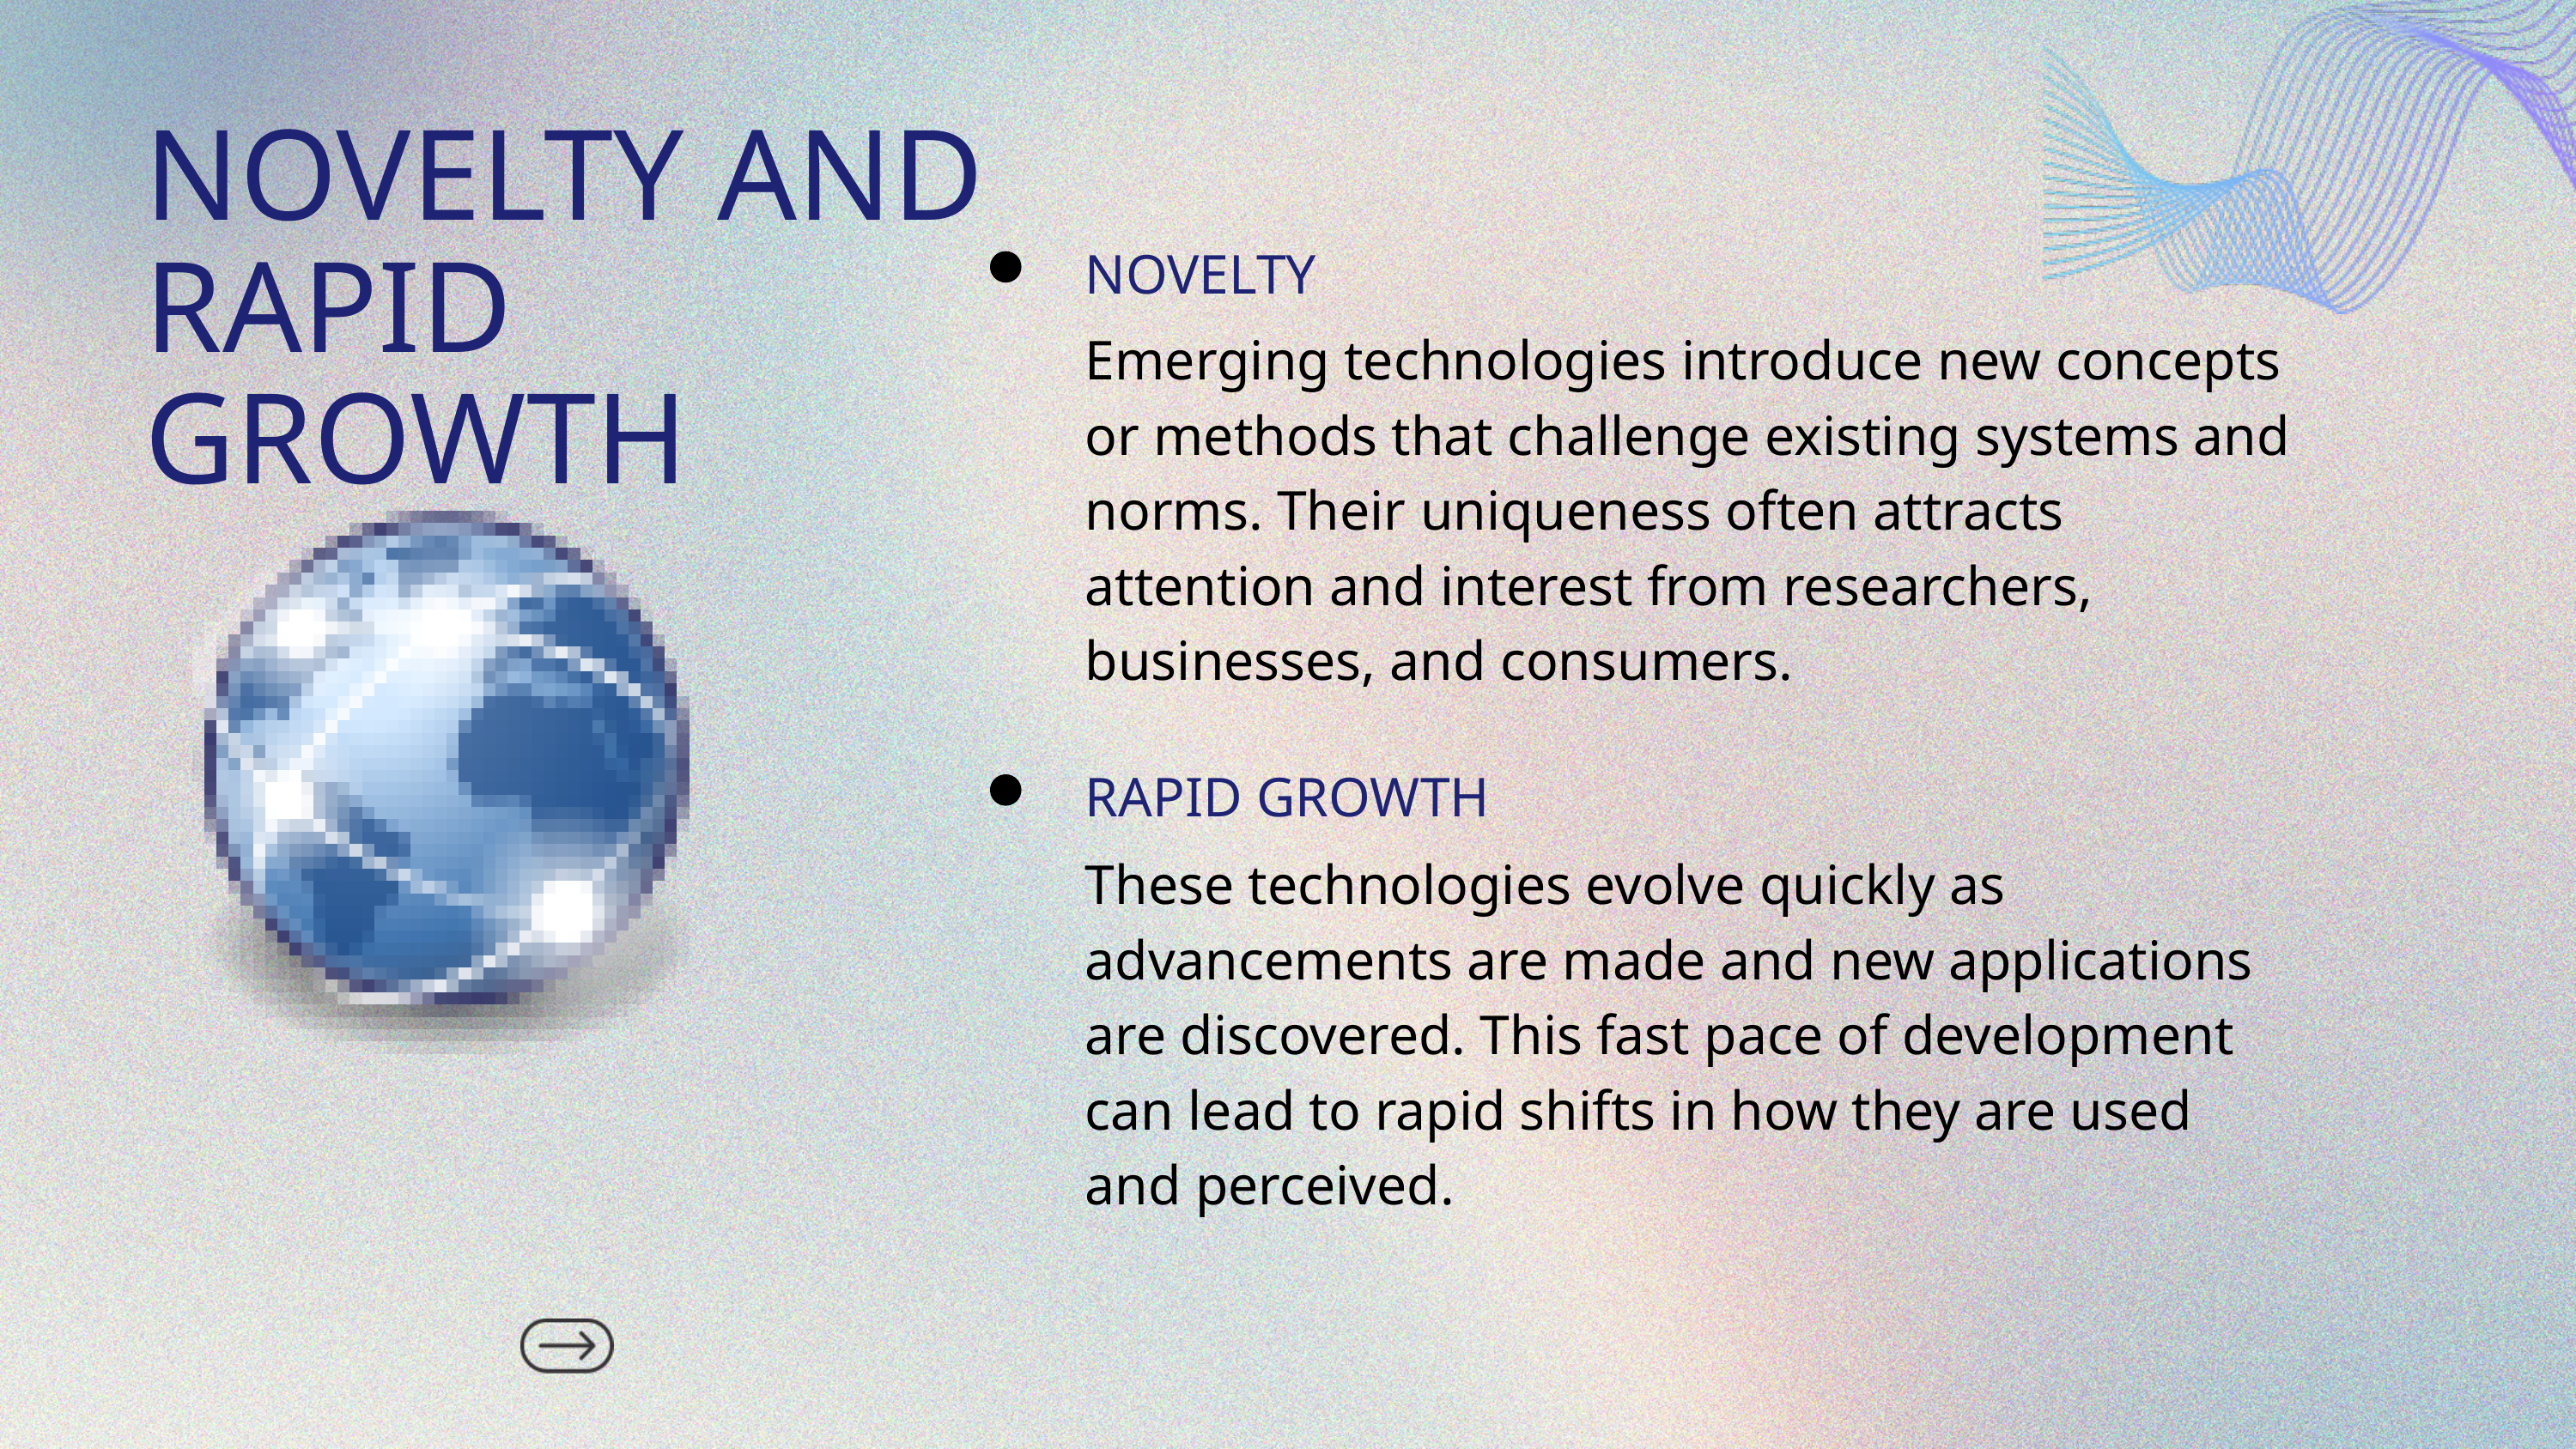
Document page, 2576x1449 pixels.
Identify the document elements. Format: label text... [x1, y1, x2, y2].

text_box These technologies evolve quickly as advancements are made and new applications are discovered. This fast pace of development can lead to rapid shifts in how they are used and perceived. [1084, 840, 2296, 1216]
text_box NOVELTY AND RAPID GROWTH [144, 113, 1012, 509]
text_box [989, 251, 1022, 283]
text_box NOVELTY [1084, 229, 2185, 305]
text_box [520, 1319, 614, 1373]
text_box [144, 509, 787, 1079]
text_box [2043, 0, 2576, 314]
text_box [0, 0, 824, 580]
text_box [989, 773, 1022, 806]
text_box Emerging technologies introduce new concepts or methods that challenge existing systems and norms. Their uniqueness often attracts attention and interest from researchers, businesses, and consumers. [1084, 315, 2296, 692]
text_box RAPID GROWTH [1084, 752, 2235, 828]
text_box [0, 0, 2576, 1449]
